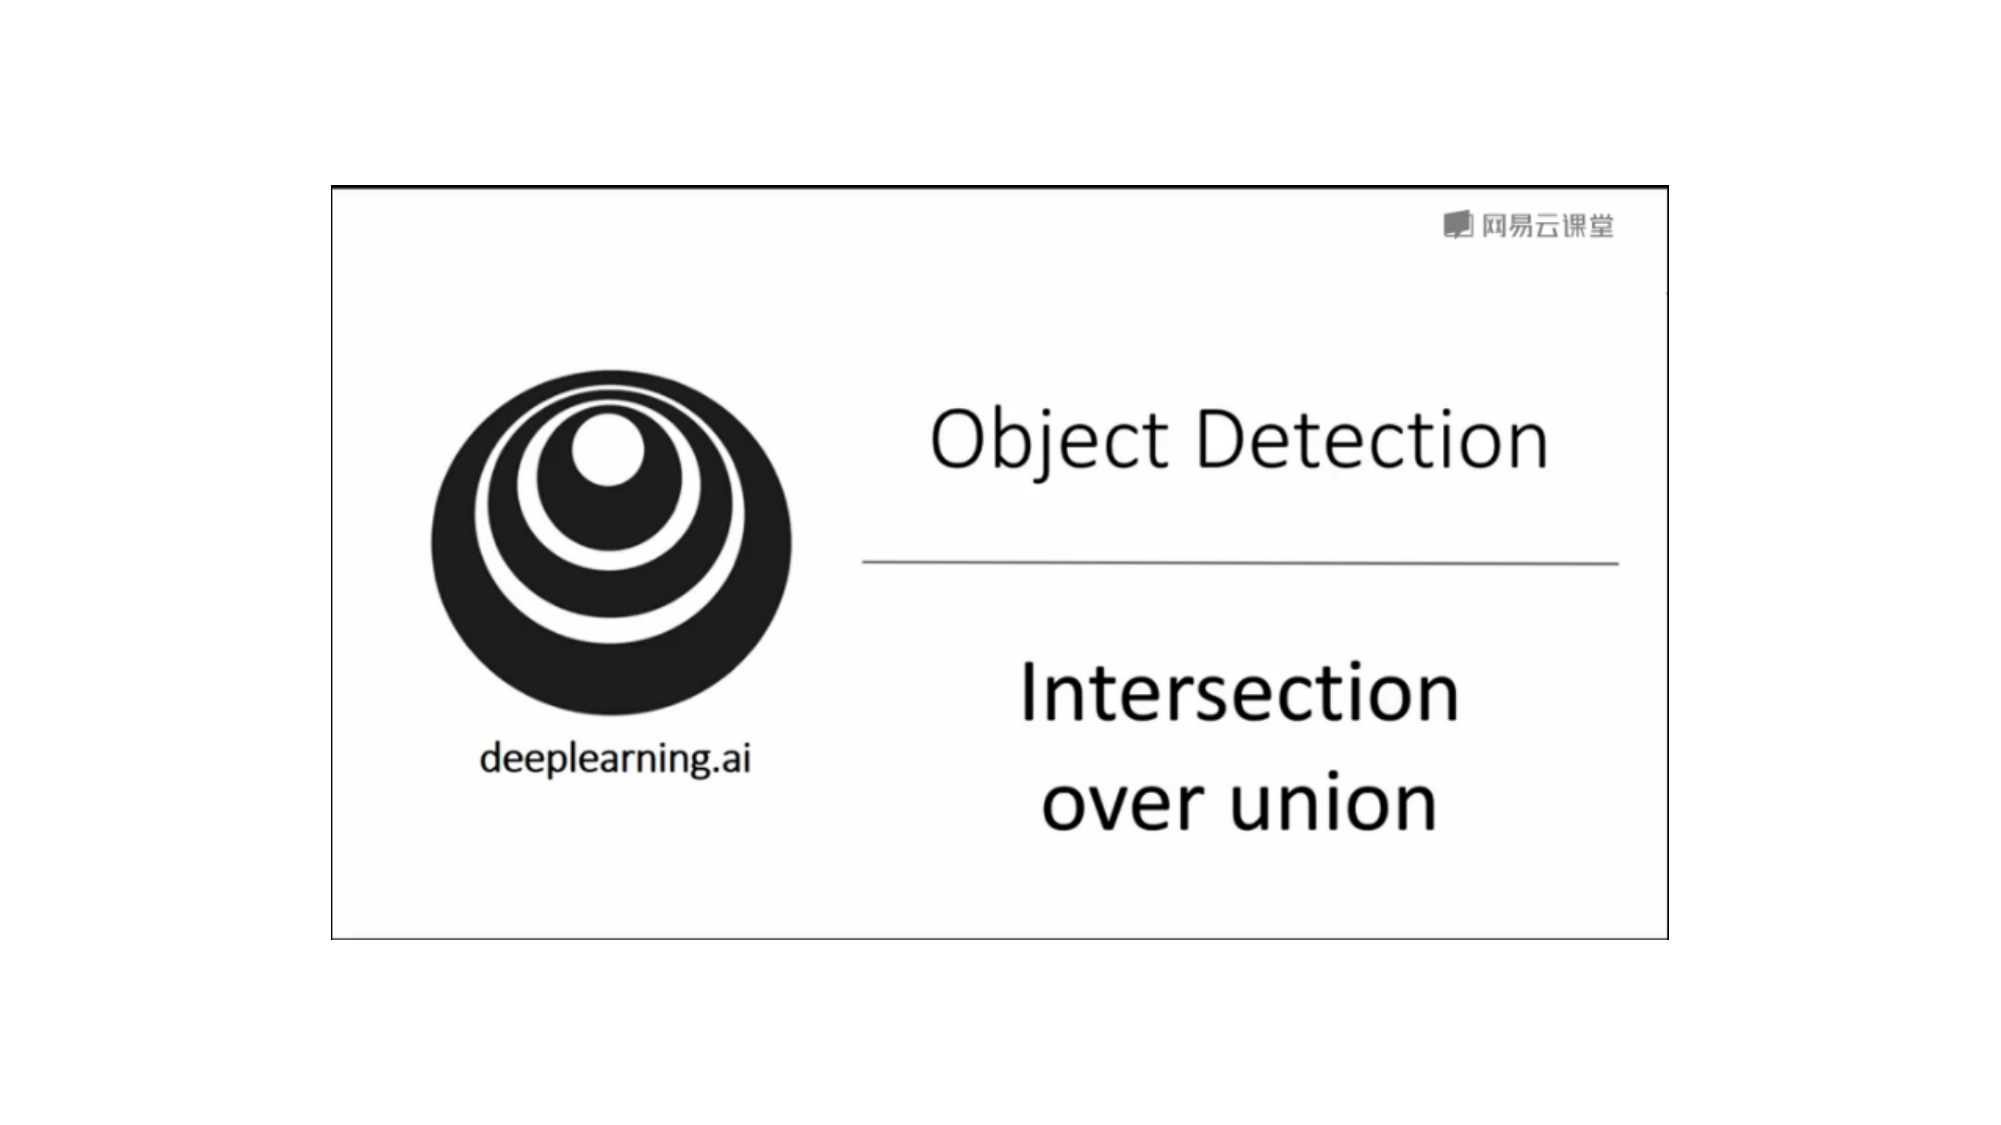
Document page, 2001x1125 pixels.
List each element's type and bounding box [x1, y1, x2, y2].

picture [331, 185, 1669, 940]
